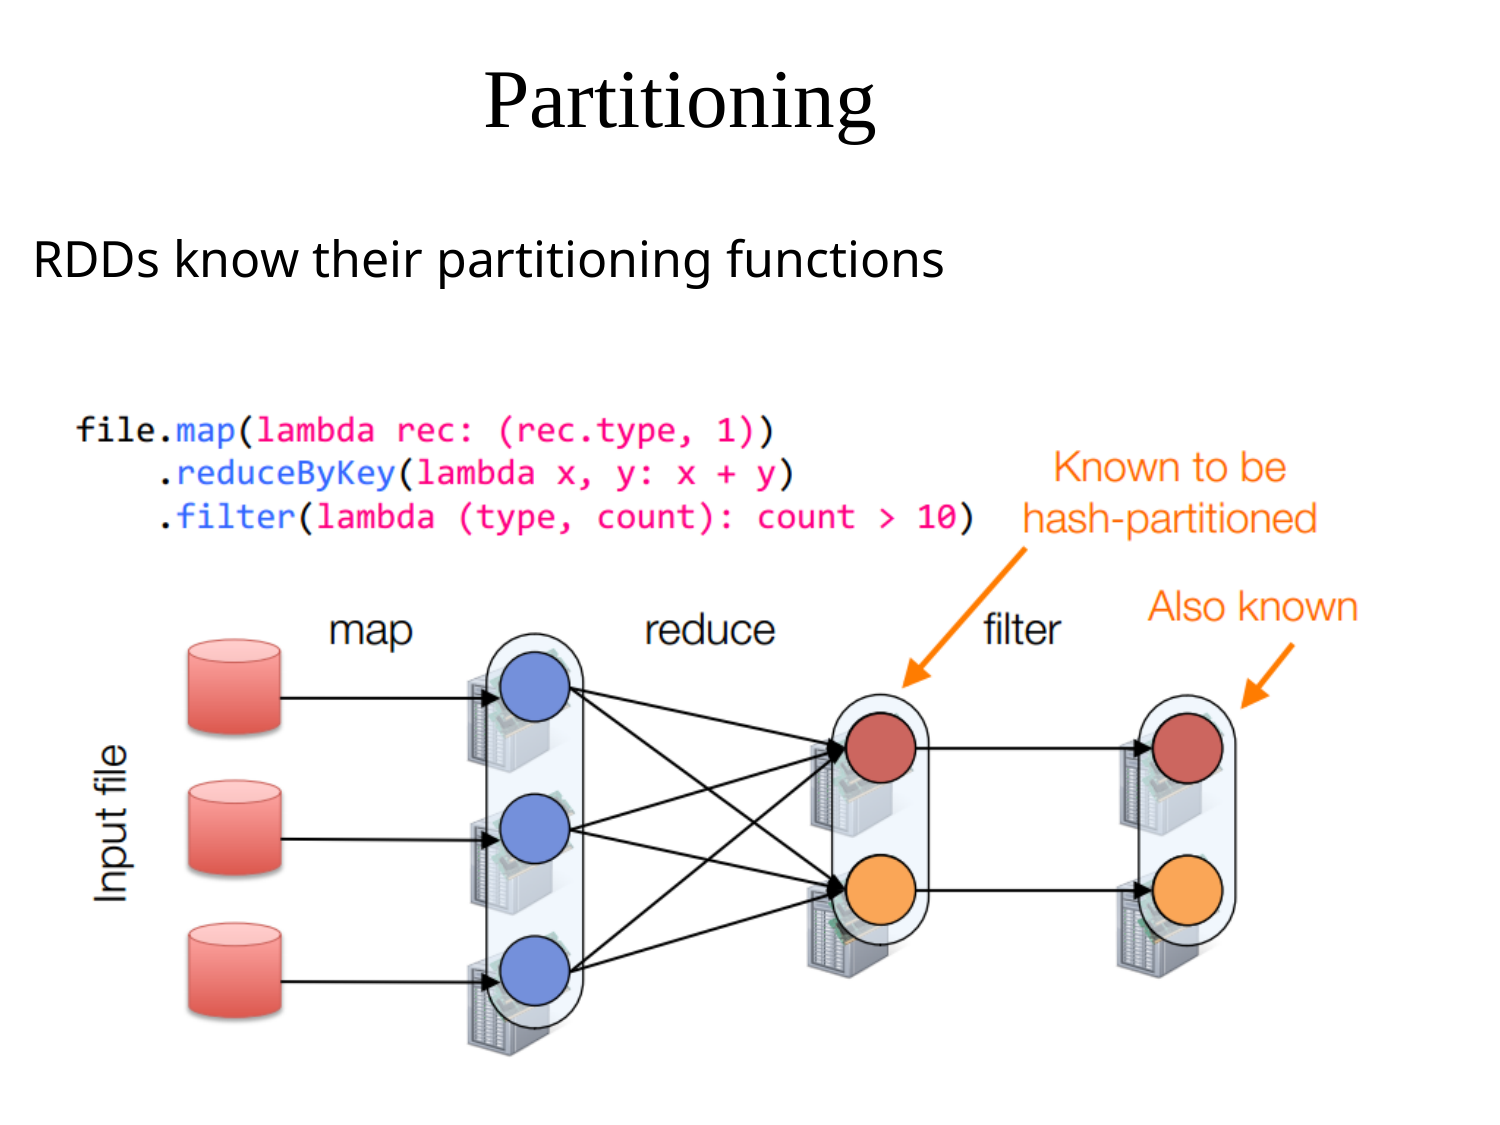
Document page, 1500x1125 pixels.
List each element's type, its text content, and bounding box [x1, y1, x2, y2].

text_box RDDs know their partitioning functions [17, 219, 963, 385]
text_box Partitioning [468, 36, 893, 152]
picture [45, 361, 1363, 1064]
